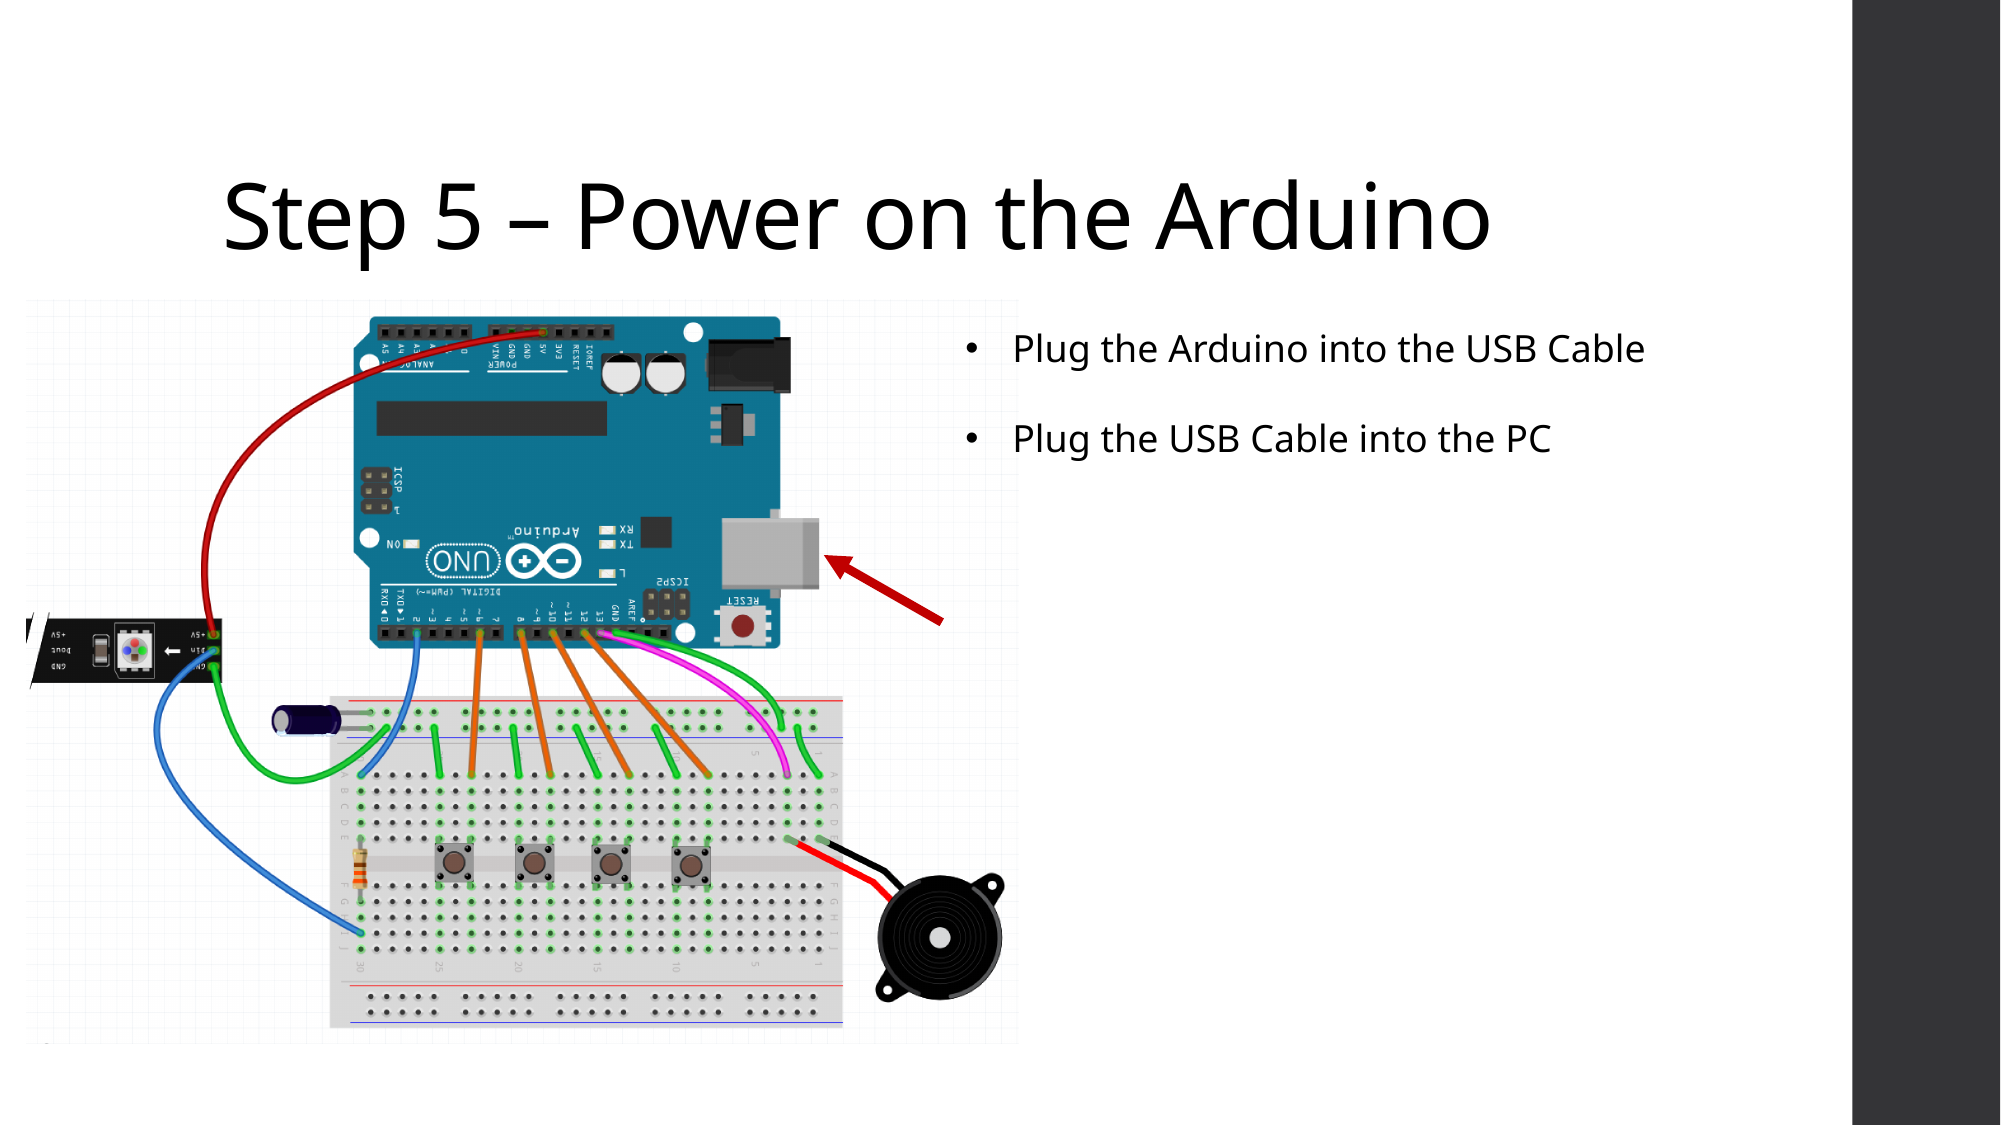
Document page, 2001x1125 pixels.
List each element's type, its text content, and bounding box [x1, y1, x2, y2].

text_box Plug the Arduino into the USB Cable Plug the USB Cable into the PC [1026, 317, 1723, 513]
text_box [823, 554, 942, 623]
title Step 5 – Power on the Arduino [206, 60, 1797, 278]
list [26, 299, 1020, 1044]
